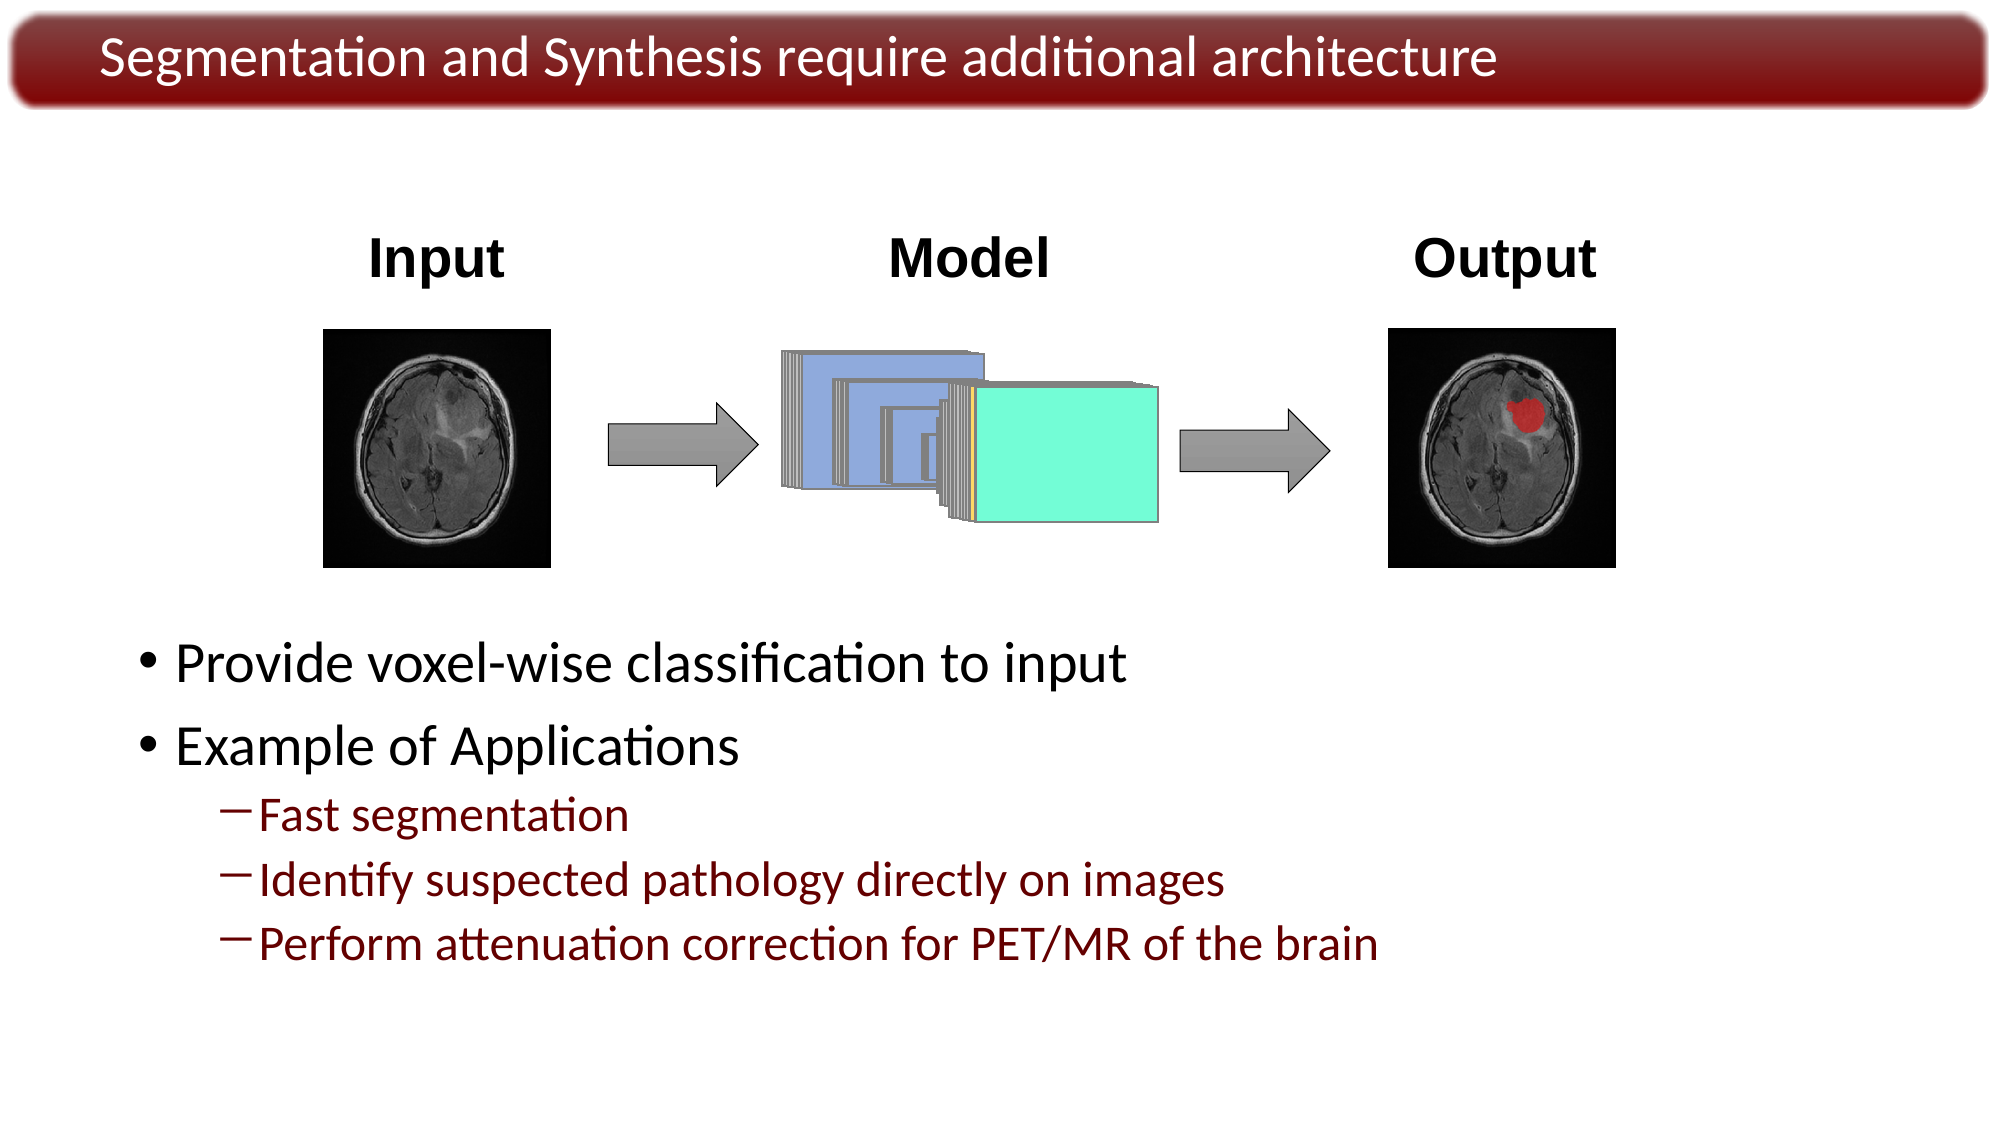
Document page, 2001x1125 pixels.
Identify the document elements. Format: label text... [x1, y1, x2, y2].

picture [322, 329, 551, 568]
text_box Model [836, 211, 1103, 300]
text_box Provide voxel-wise classification to input Example of Applications Fast segmentation Identify suspected pathology directly on images Perform attenuation correction for PET/MR of the brain [123, 624, 1849, 1002]
text_box [1179, 408, 1331, 494]
picture [1388, 328, 1616, 568]
text_box [607, 401, 760, 488]
text_box Input [348, 211, 526, 300]
list Segmentation and Synthesis require additional architecture [99, 16, 1965, 100]
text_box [781, 350, 1158, 522]
text_box Output [1393, 211, 1618, 300]
